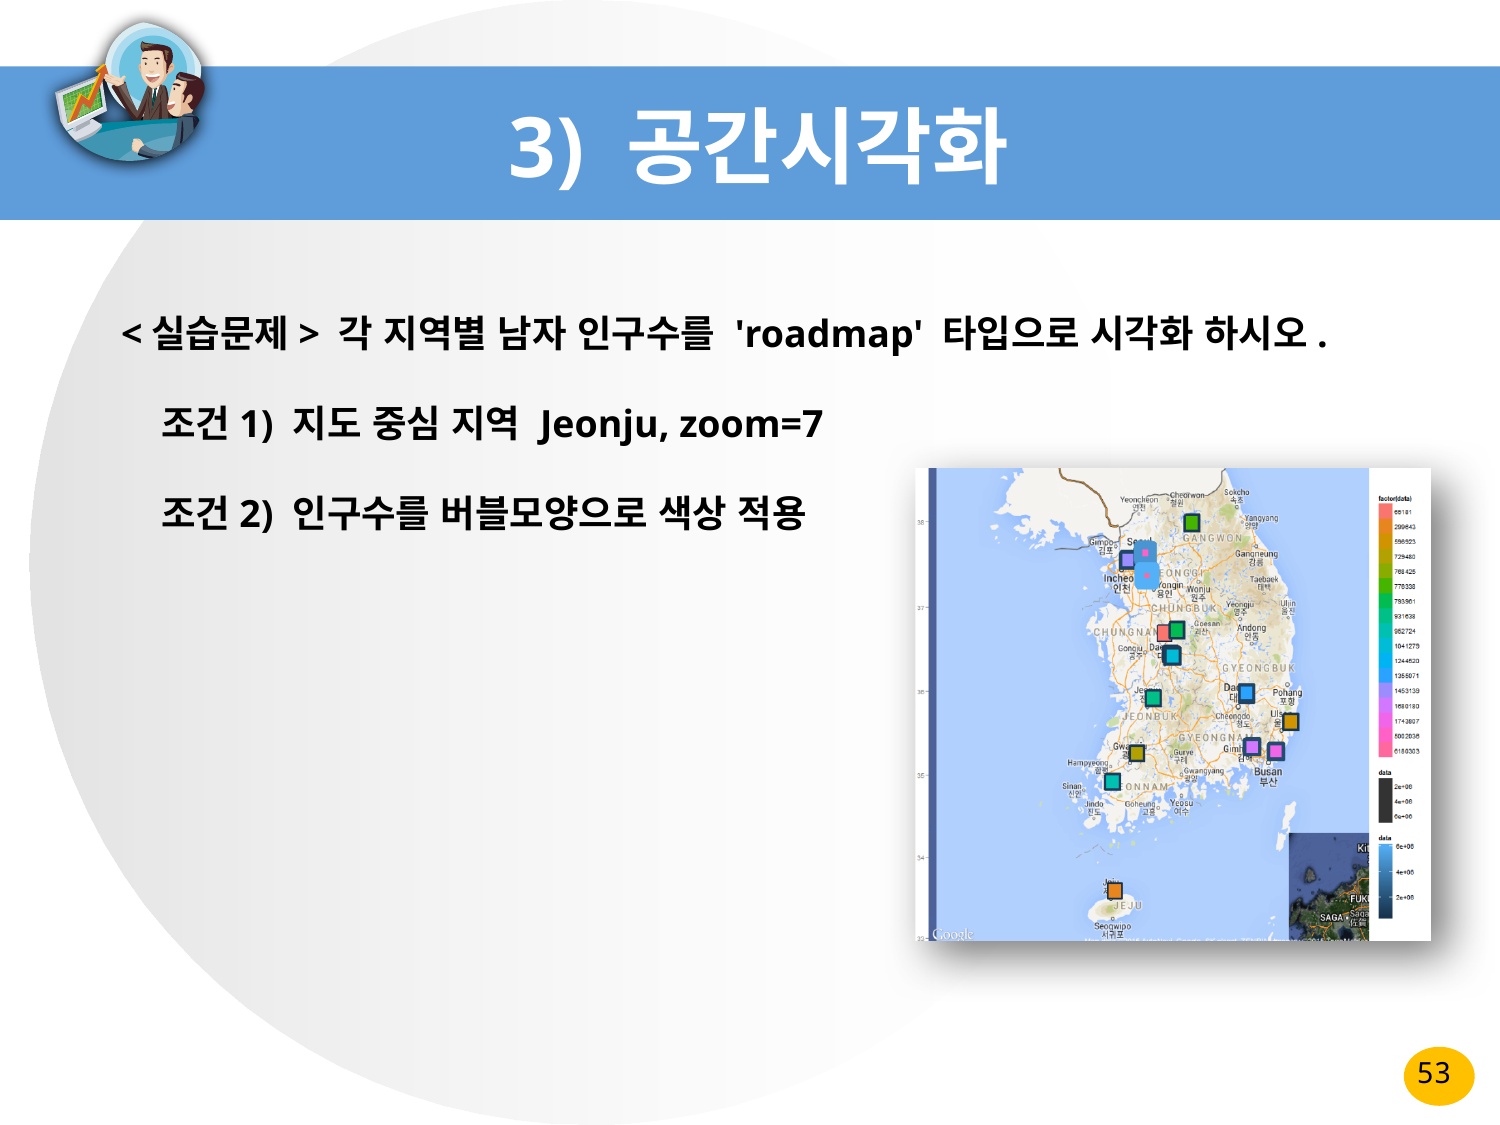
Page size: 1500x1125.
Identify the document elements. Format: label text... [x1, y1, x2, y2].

text_box <실습문제> 각 지역별 남자 인구수를 'roadmap' 타입으로 시각화 하시오. 조건1) 지도 중심 지역 Jeonju, zoom=7 조건2) 인구수를 버블모양으로 색상 적용 [106, 302, 1412, 543]
slide_number 53 [1368, 1046, 1500, 1090]
picture [915, 467, 1432, 941]
title 3) 공간시각화 [17, 87, 1500, 200]
